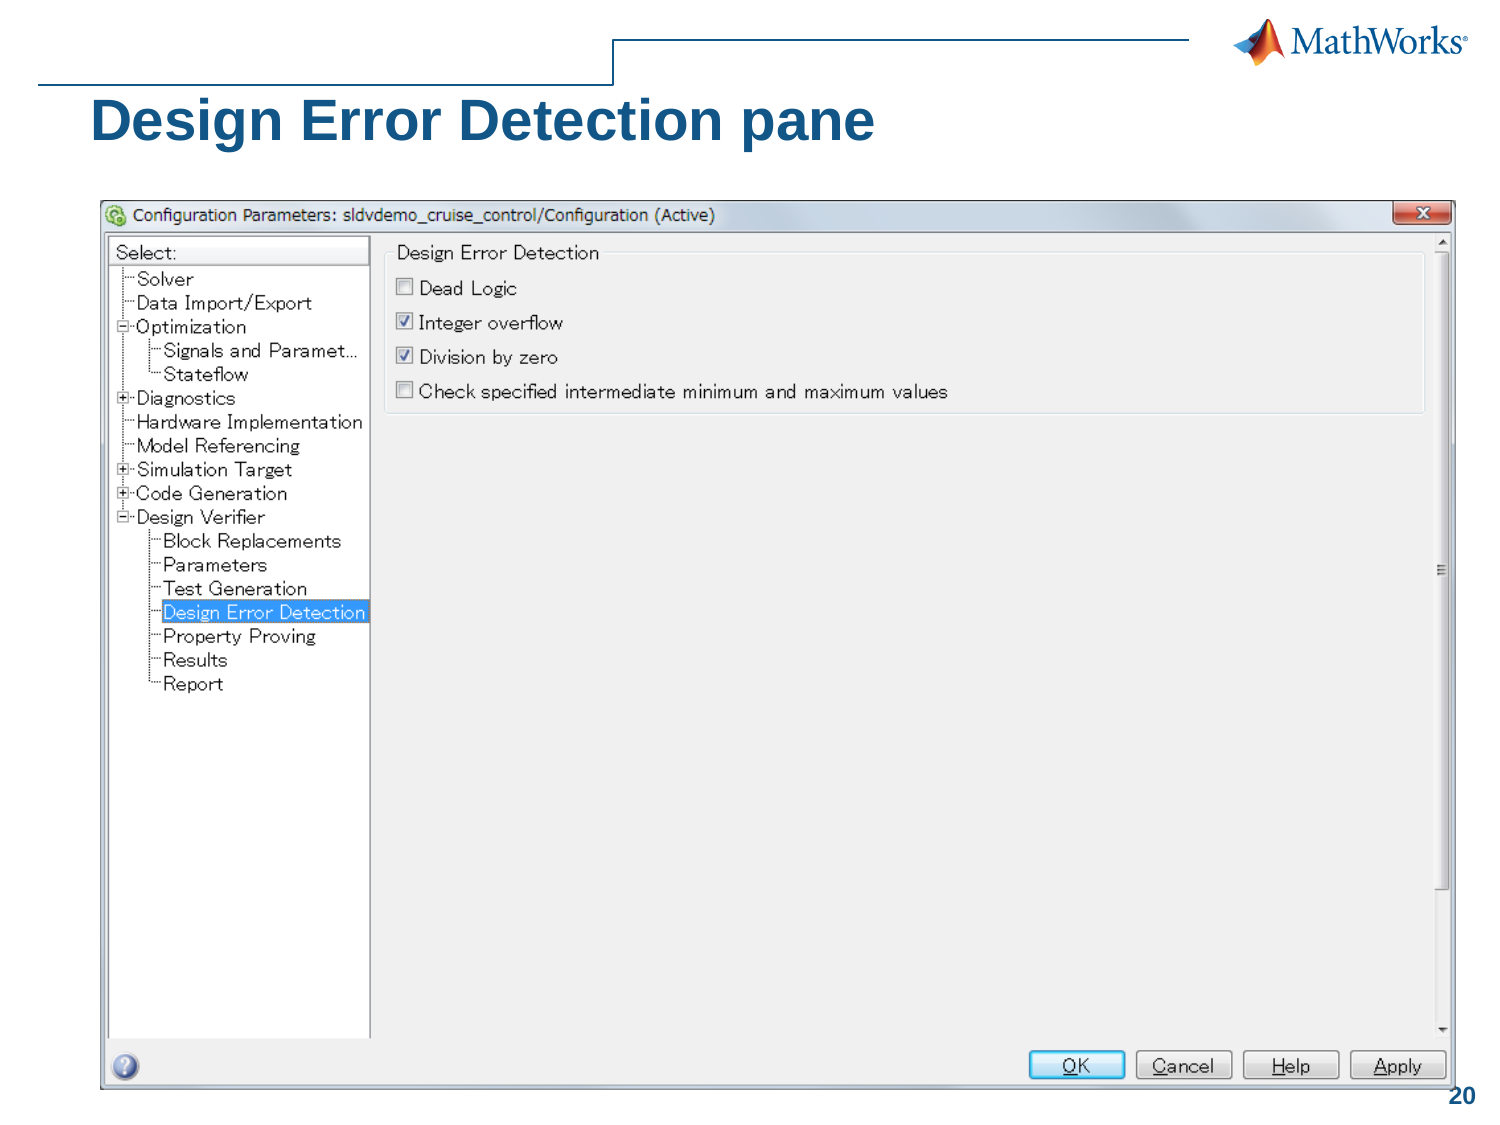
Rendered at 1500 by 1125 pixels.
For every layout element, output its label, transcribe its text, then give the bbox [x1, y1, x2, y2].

picture [100, 200, 1456, 1090]
picture [1226, 7, 1483, 78]
title Design Error Detection pane [75, 75, 1400, 238]
